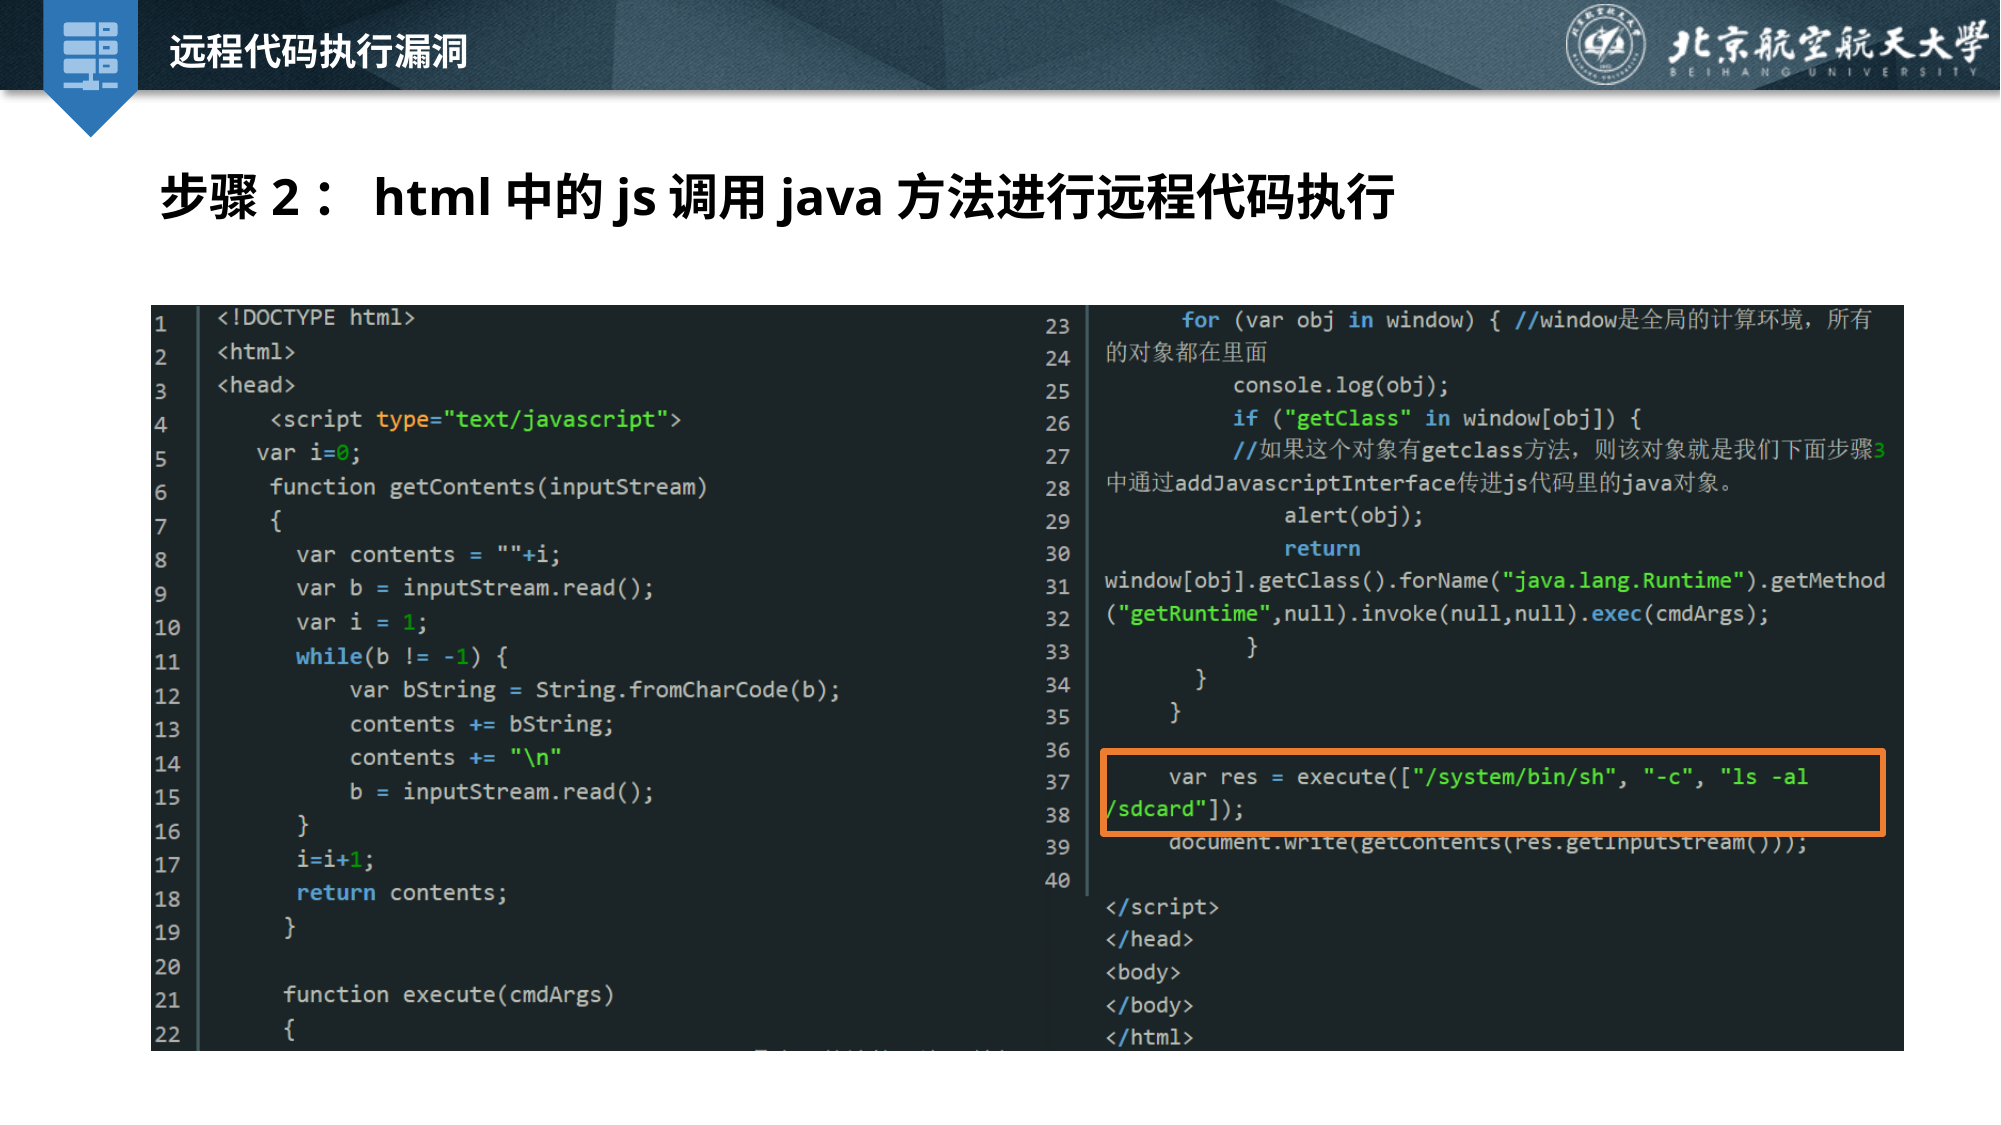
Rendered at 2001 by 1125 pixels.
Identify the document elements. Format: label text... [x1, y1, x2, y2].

text_box [138, 0, 2000, 91]
text_box [0, 0, 43, 91]
text_box 步骤2：html中的js调用java方法进行远程代码执行 [88, 143, 1805, 234]
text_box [43, 0, 138, 138]
text_box 远程代码执行漏洞 [158, 22, 791, 79]
picture [151, 305, 1904, 1051]
picture [1566, 4, 1989, 85]
